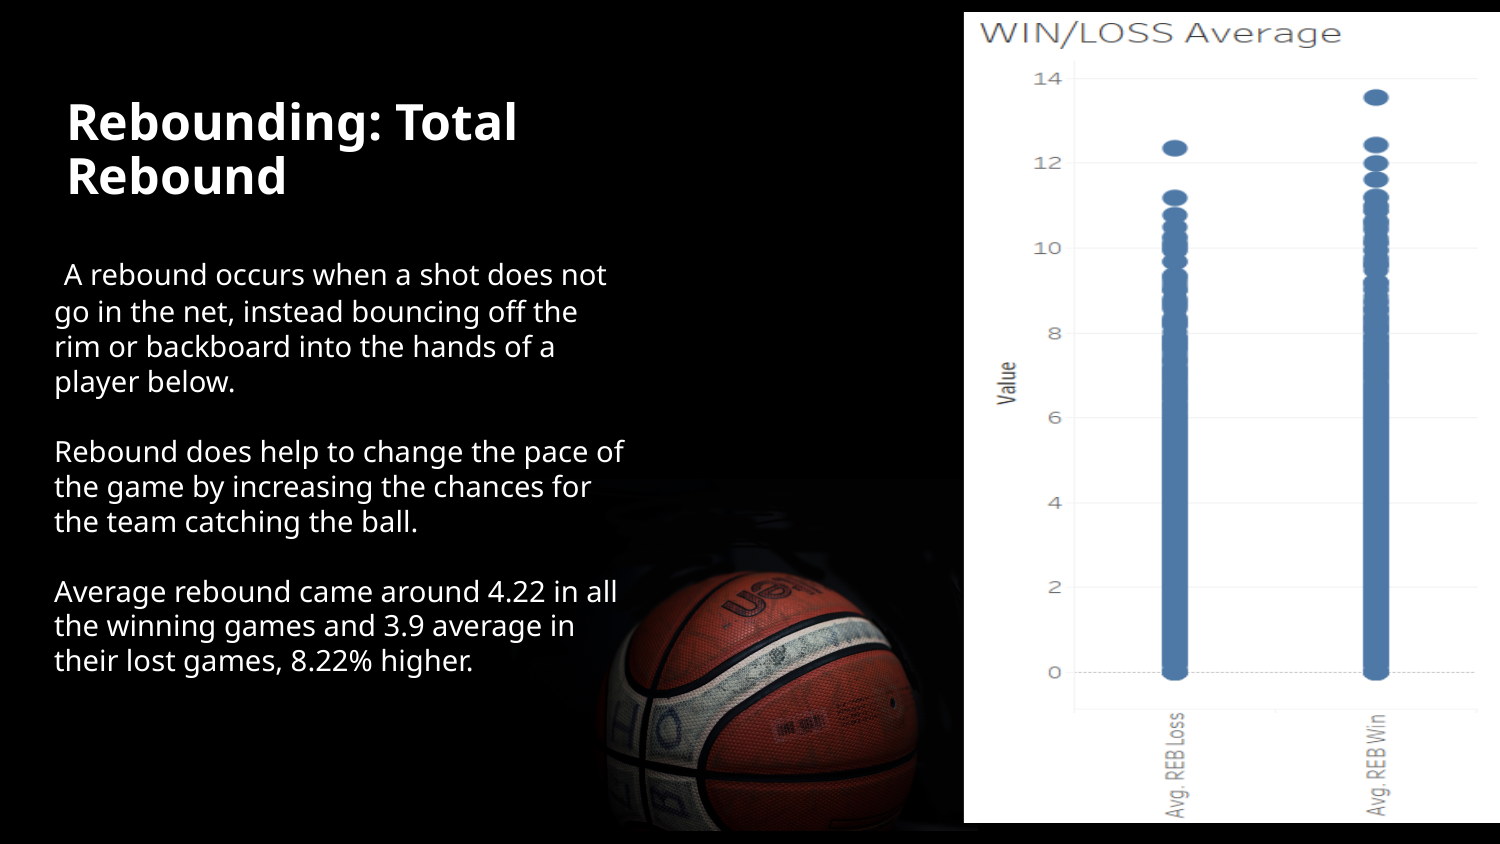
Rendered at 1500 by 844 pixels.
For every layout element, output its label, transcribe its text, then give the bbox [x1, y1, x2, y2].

picture [464, 12, 1500, 832]
title Rebounding: Total Rebound [51, 82, 660, 251]
text_box A rebound occurs when a shot does not go in the net, instead bouncing off the rim or backboard into the hands of a player below. Rebound does help to change the pace of the game by increasing the chances for the team catching the ball. Average rebound came around 4.22 in all the winning games and 3.9 average in their lost games, 8.22% higher. [39, 233, 641, 727]
